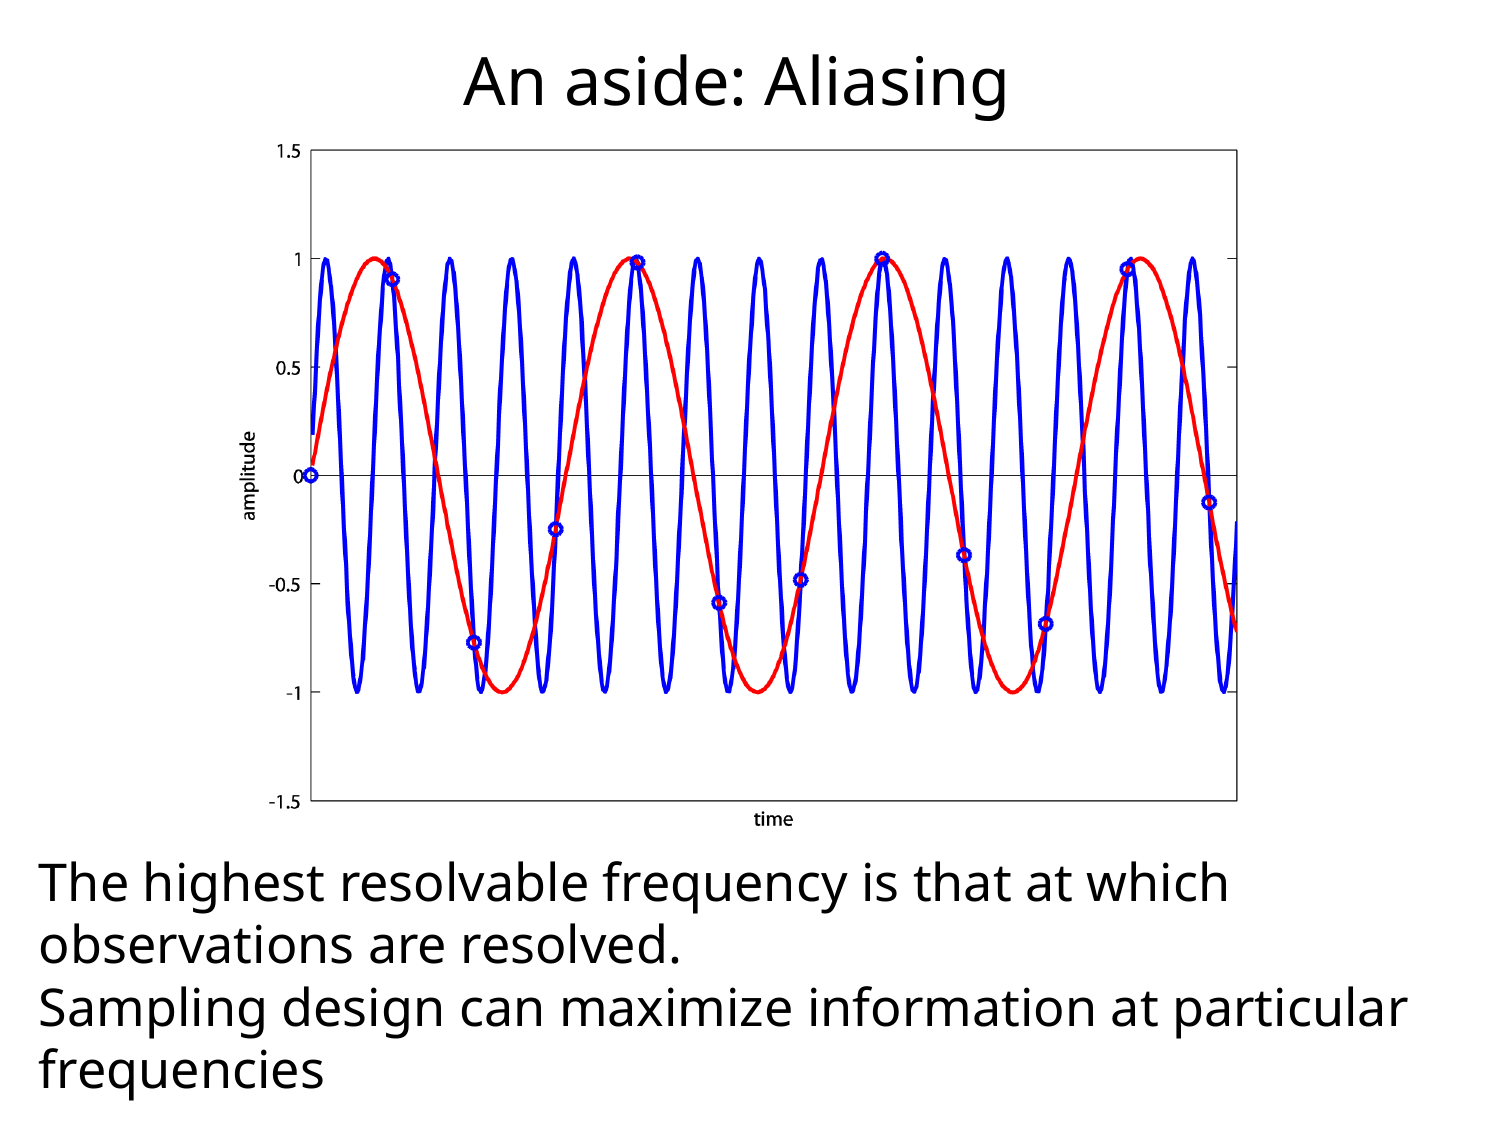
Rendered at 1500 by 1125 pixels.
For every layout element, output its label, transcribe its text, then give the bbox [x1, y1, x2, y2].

list The highest resolvable frequency is that at which observations are resolved. Sampling design can maximize information at particular frequencies [23, 841, 1500, 1042]
title An aside: Aliasing [37, 57, 1438, 100]
picture [224, 137, 1253, 842]
